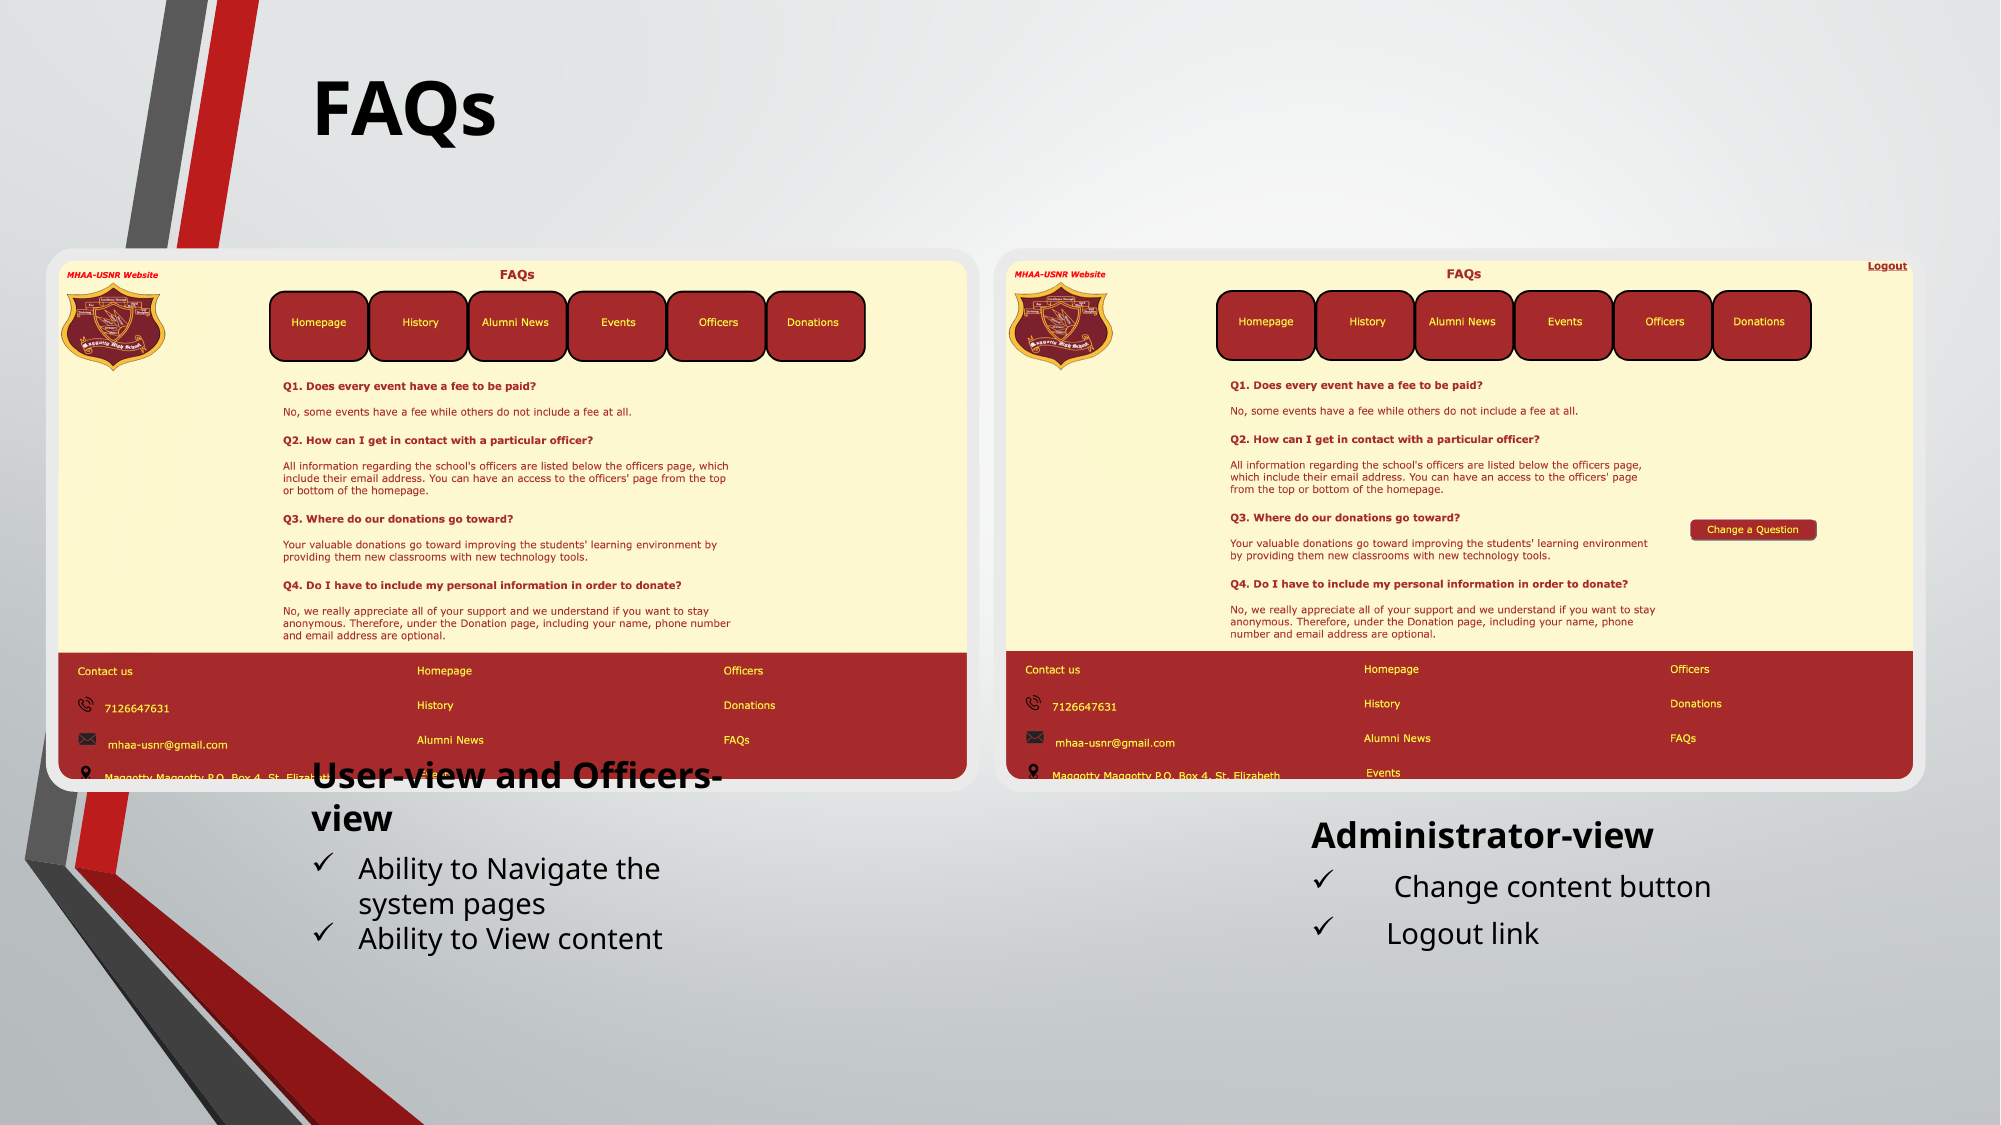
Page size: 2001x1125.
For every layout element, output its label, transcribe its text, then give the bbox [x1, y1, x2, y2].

text_box Administrator-view Change content button Logout link [1296, 897, 1804, 959]
text_box User-view and Officers-view Ability to Navigate the system pages Ability to View content [296, 831, 780, 963]
text_box FAQs [296, 53, 1162, 158]
picture [999, 254, 1920, 786]
picture [51, 254, 974, 786]
